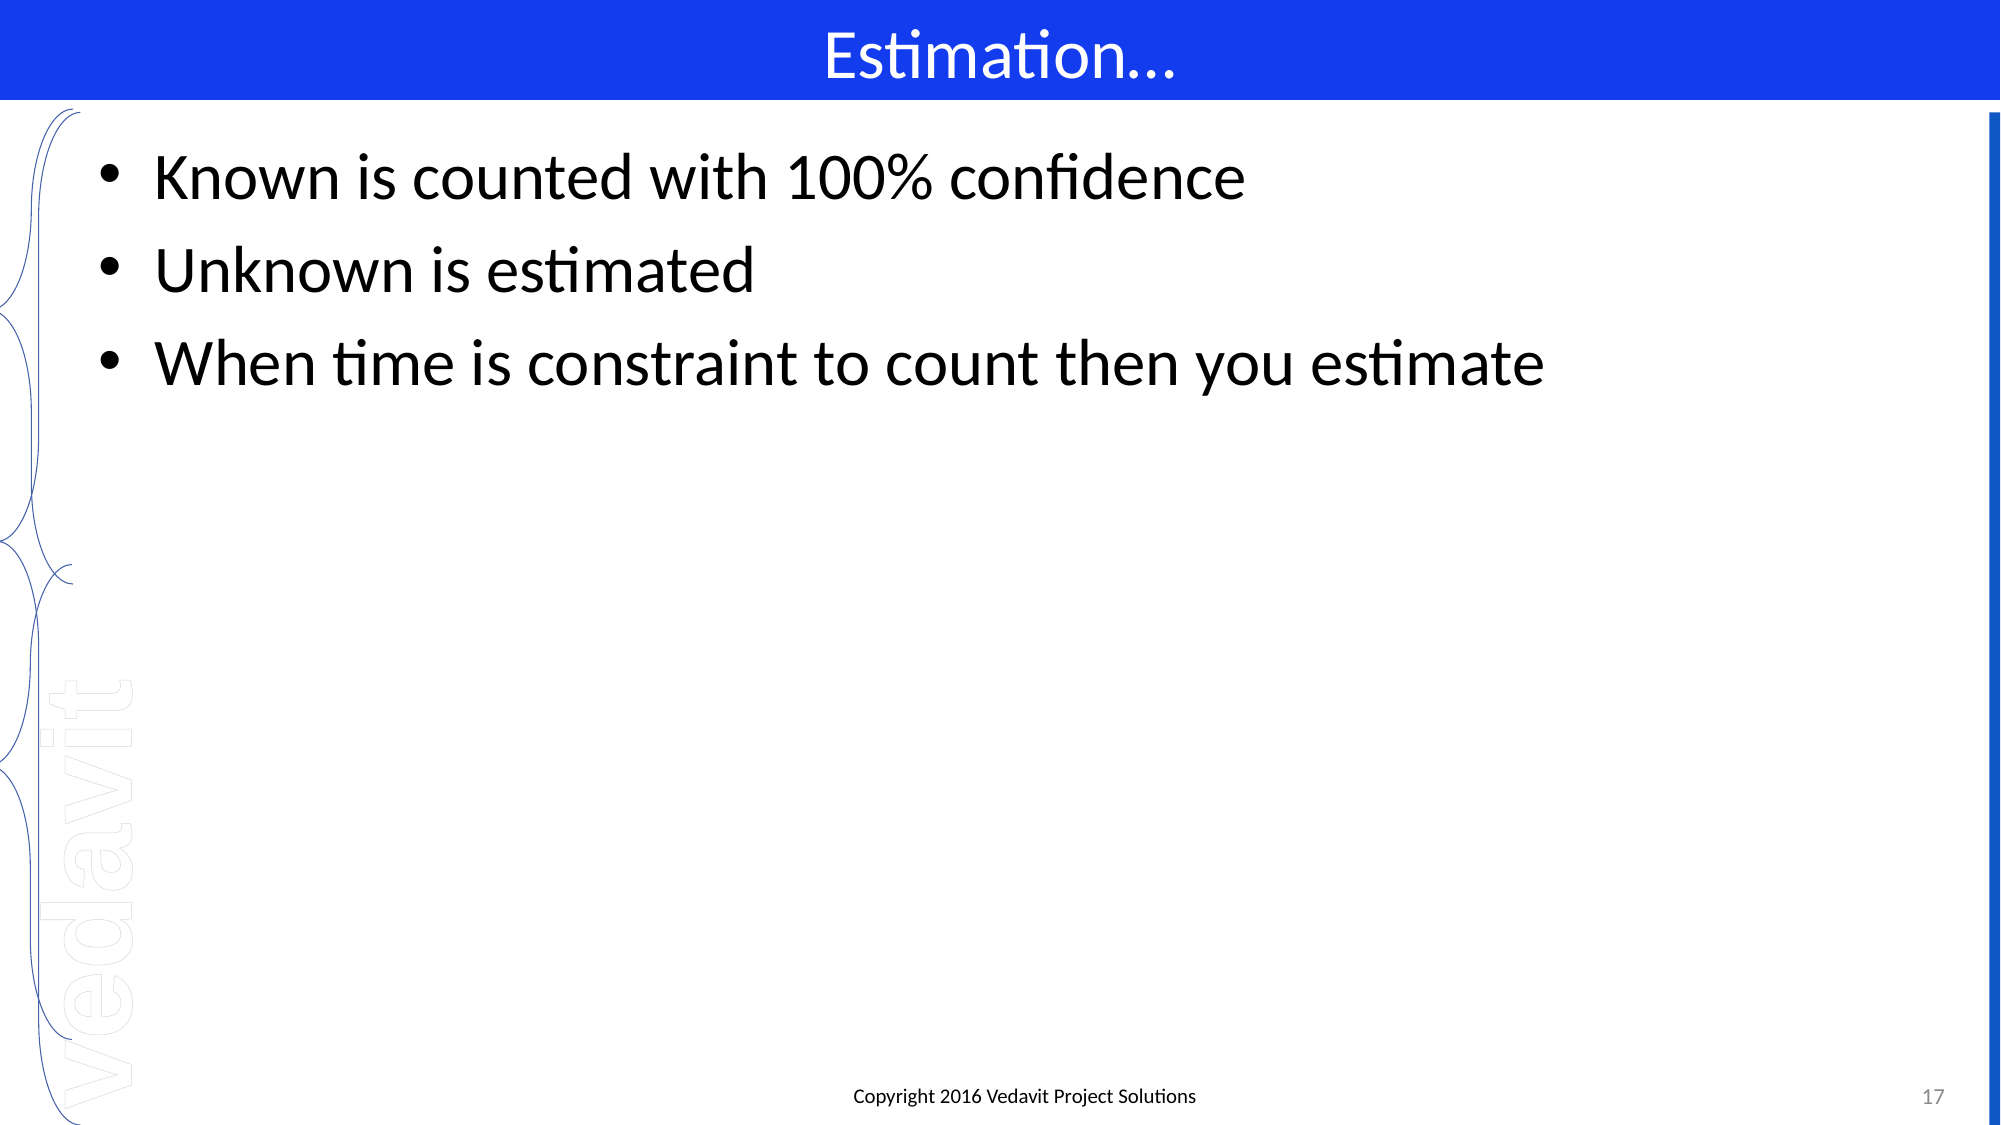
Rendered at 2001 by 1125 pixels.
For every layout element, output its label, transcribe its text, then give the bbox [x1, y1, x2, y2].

title Estimation… [0, 0, 2000, 100]
list Known is counted with 100% confidence Unknown is estimated When time is constraint to count then you estimate [83, 125, 1884, 975]
slide_number 17 [1866, 1065, 2000, 1125]
